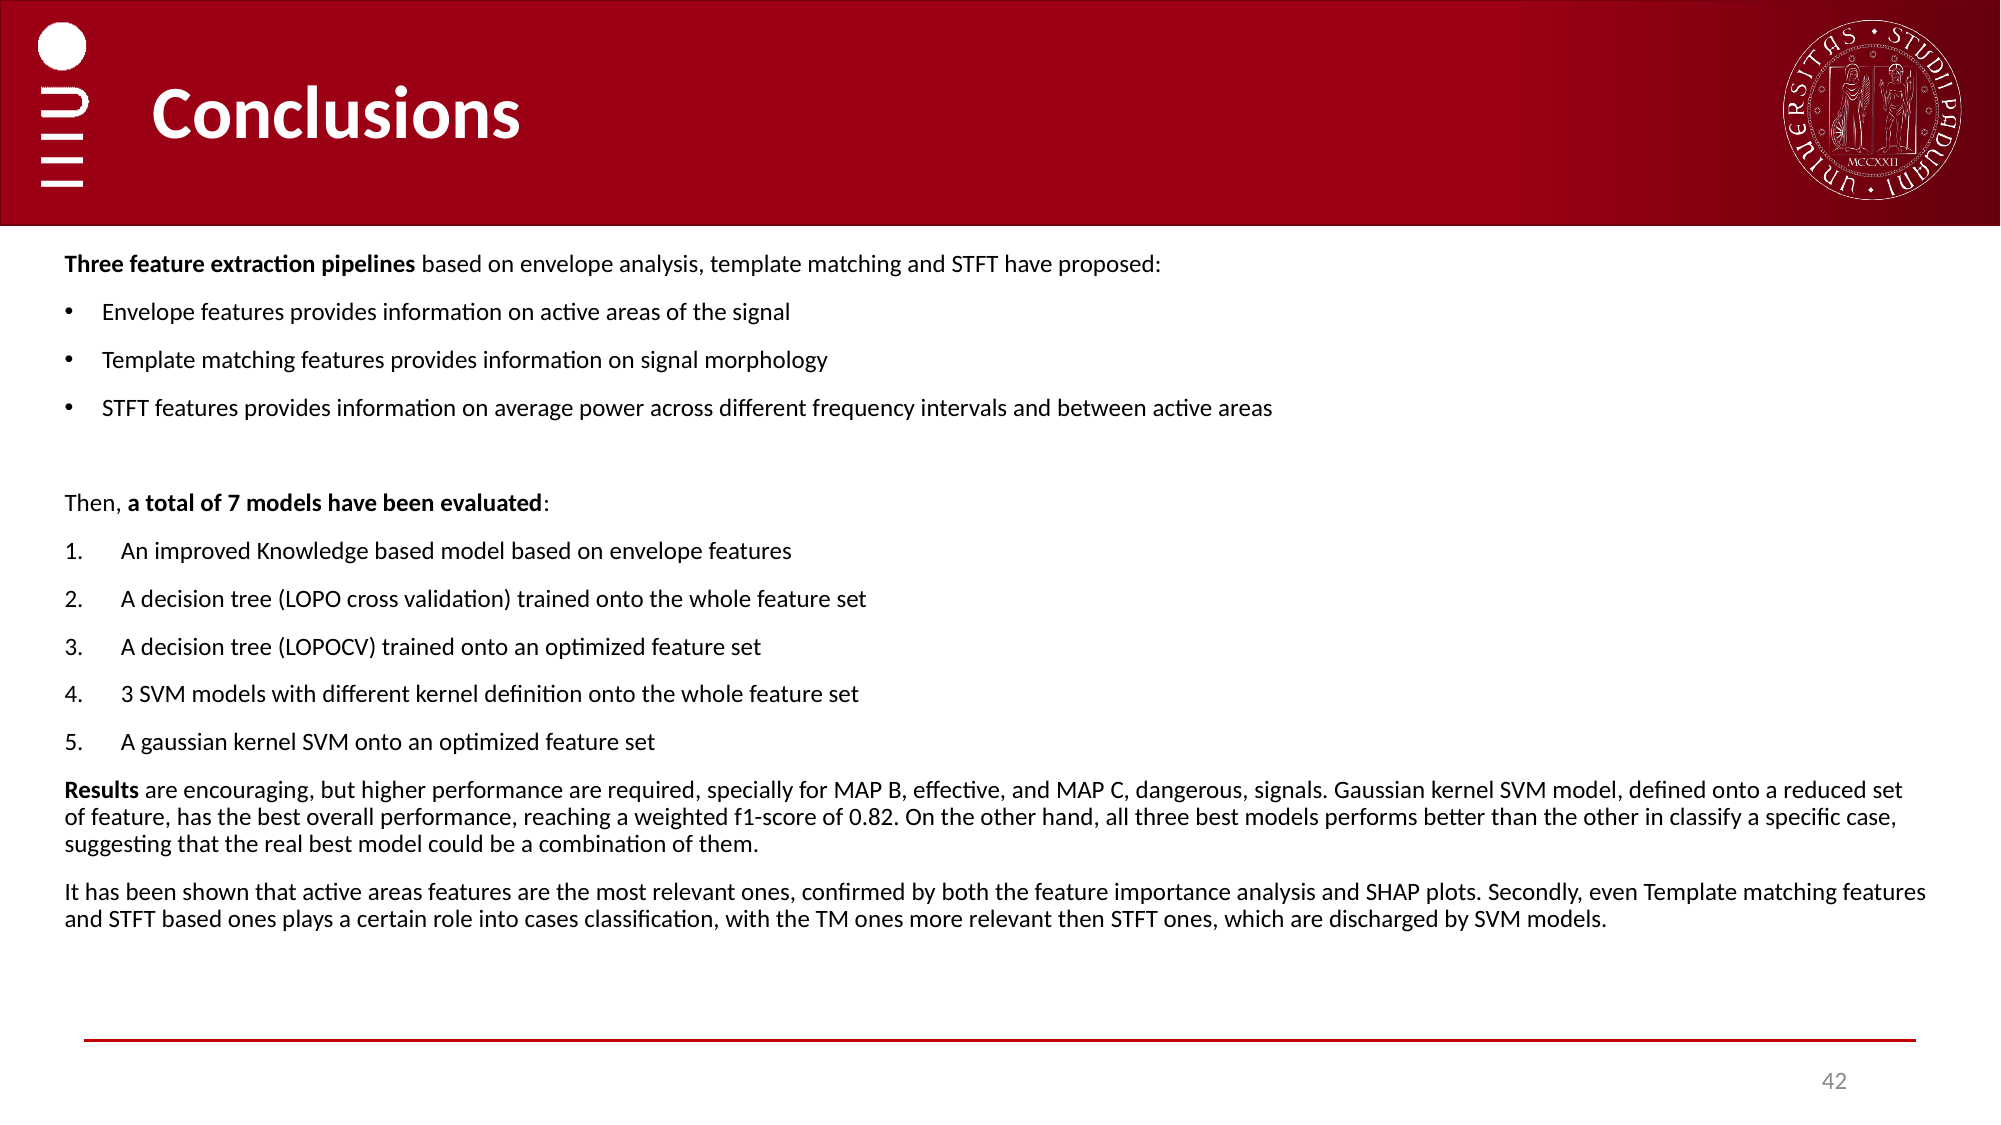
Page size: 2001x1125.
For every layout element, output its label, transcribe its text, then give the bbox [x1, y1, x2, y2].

picture [1783, 20, 1963, 200]
title Conclusions [137, 34, 1763, 194]
slide_number 42 [1412, 1049, 1863, 1110]
list Three feature extraction pipelines based on envelope analysis, template matching and STFT have proposed: Envelope features provides information on active areas of the signal Template matching features provides information on signal morphology STFT features provides information on average power across different frequency intervals and between active areas Then, a total of 7 models have been evaluated: An improved Knowledge based model based on envelope features A decision tree (LOPO cross validation) trained onto the whole feature set A decision tree (LOPOCV) trained onto an optimized feature set 3 SVM models with different kernel definition onto the whole feature set A gaussian kernel SVM onto an optimized feature set Results are encouraging, but higher performance are required, specially for MAP B, effective, and MAP C, dangerous, signals. Gaussian kernel SVM model, defined onto a reduced set of feature, has the best overall performance, reaching a weighted f1-score of 0.82. On the other hand, all three best models performs better than the other in classify a specific case, suggesting that the real best model could be a combination of them. It has been shown that active areas features are the most relevant ones, confirmed by both the feature importance analysis and SHAP plots. Secondly, even Template matching features and STFT based ones plays a certain role into cases classification, with the TM ones more relevant then STFT ones, which are discharged by SVM models. [49, 243, 1947, 1031]
